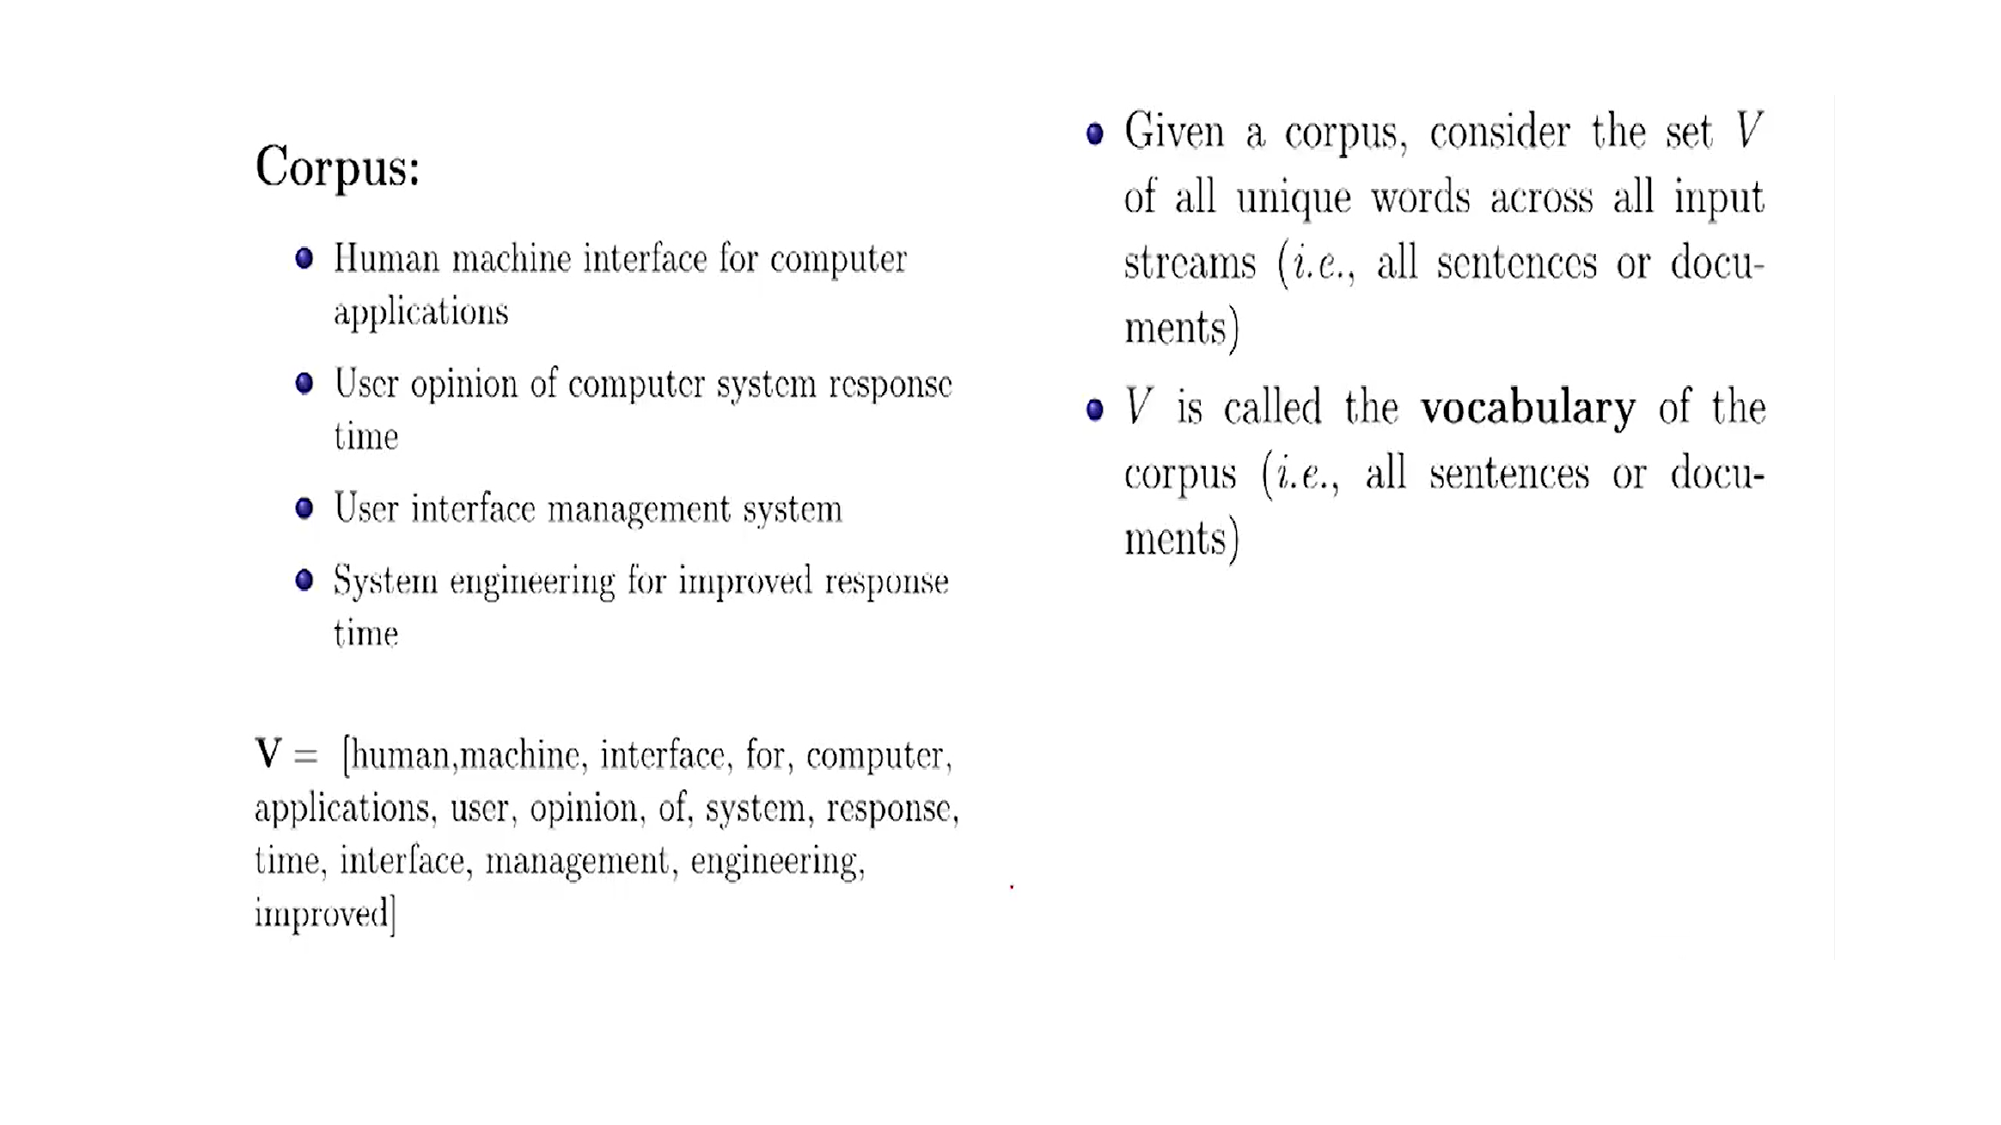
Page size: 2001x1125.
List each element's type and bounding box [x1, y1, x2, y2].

list [196, 94, 1847, 960]
